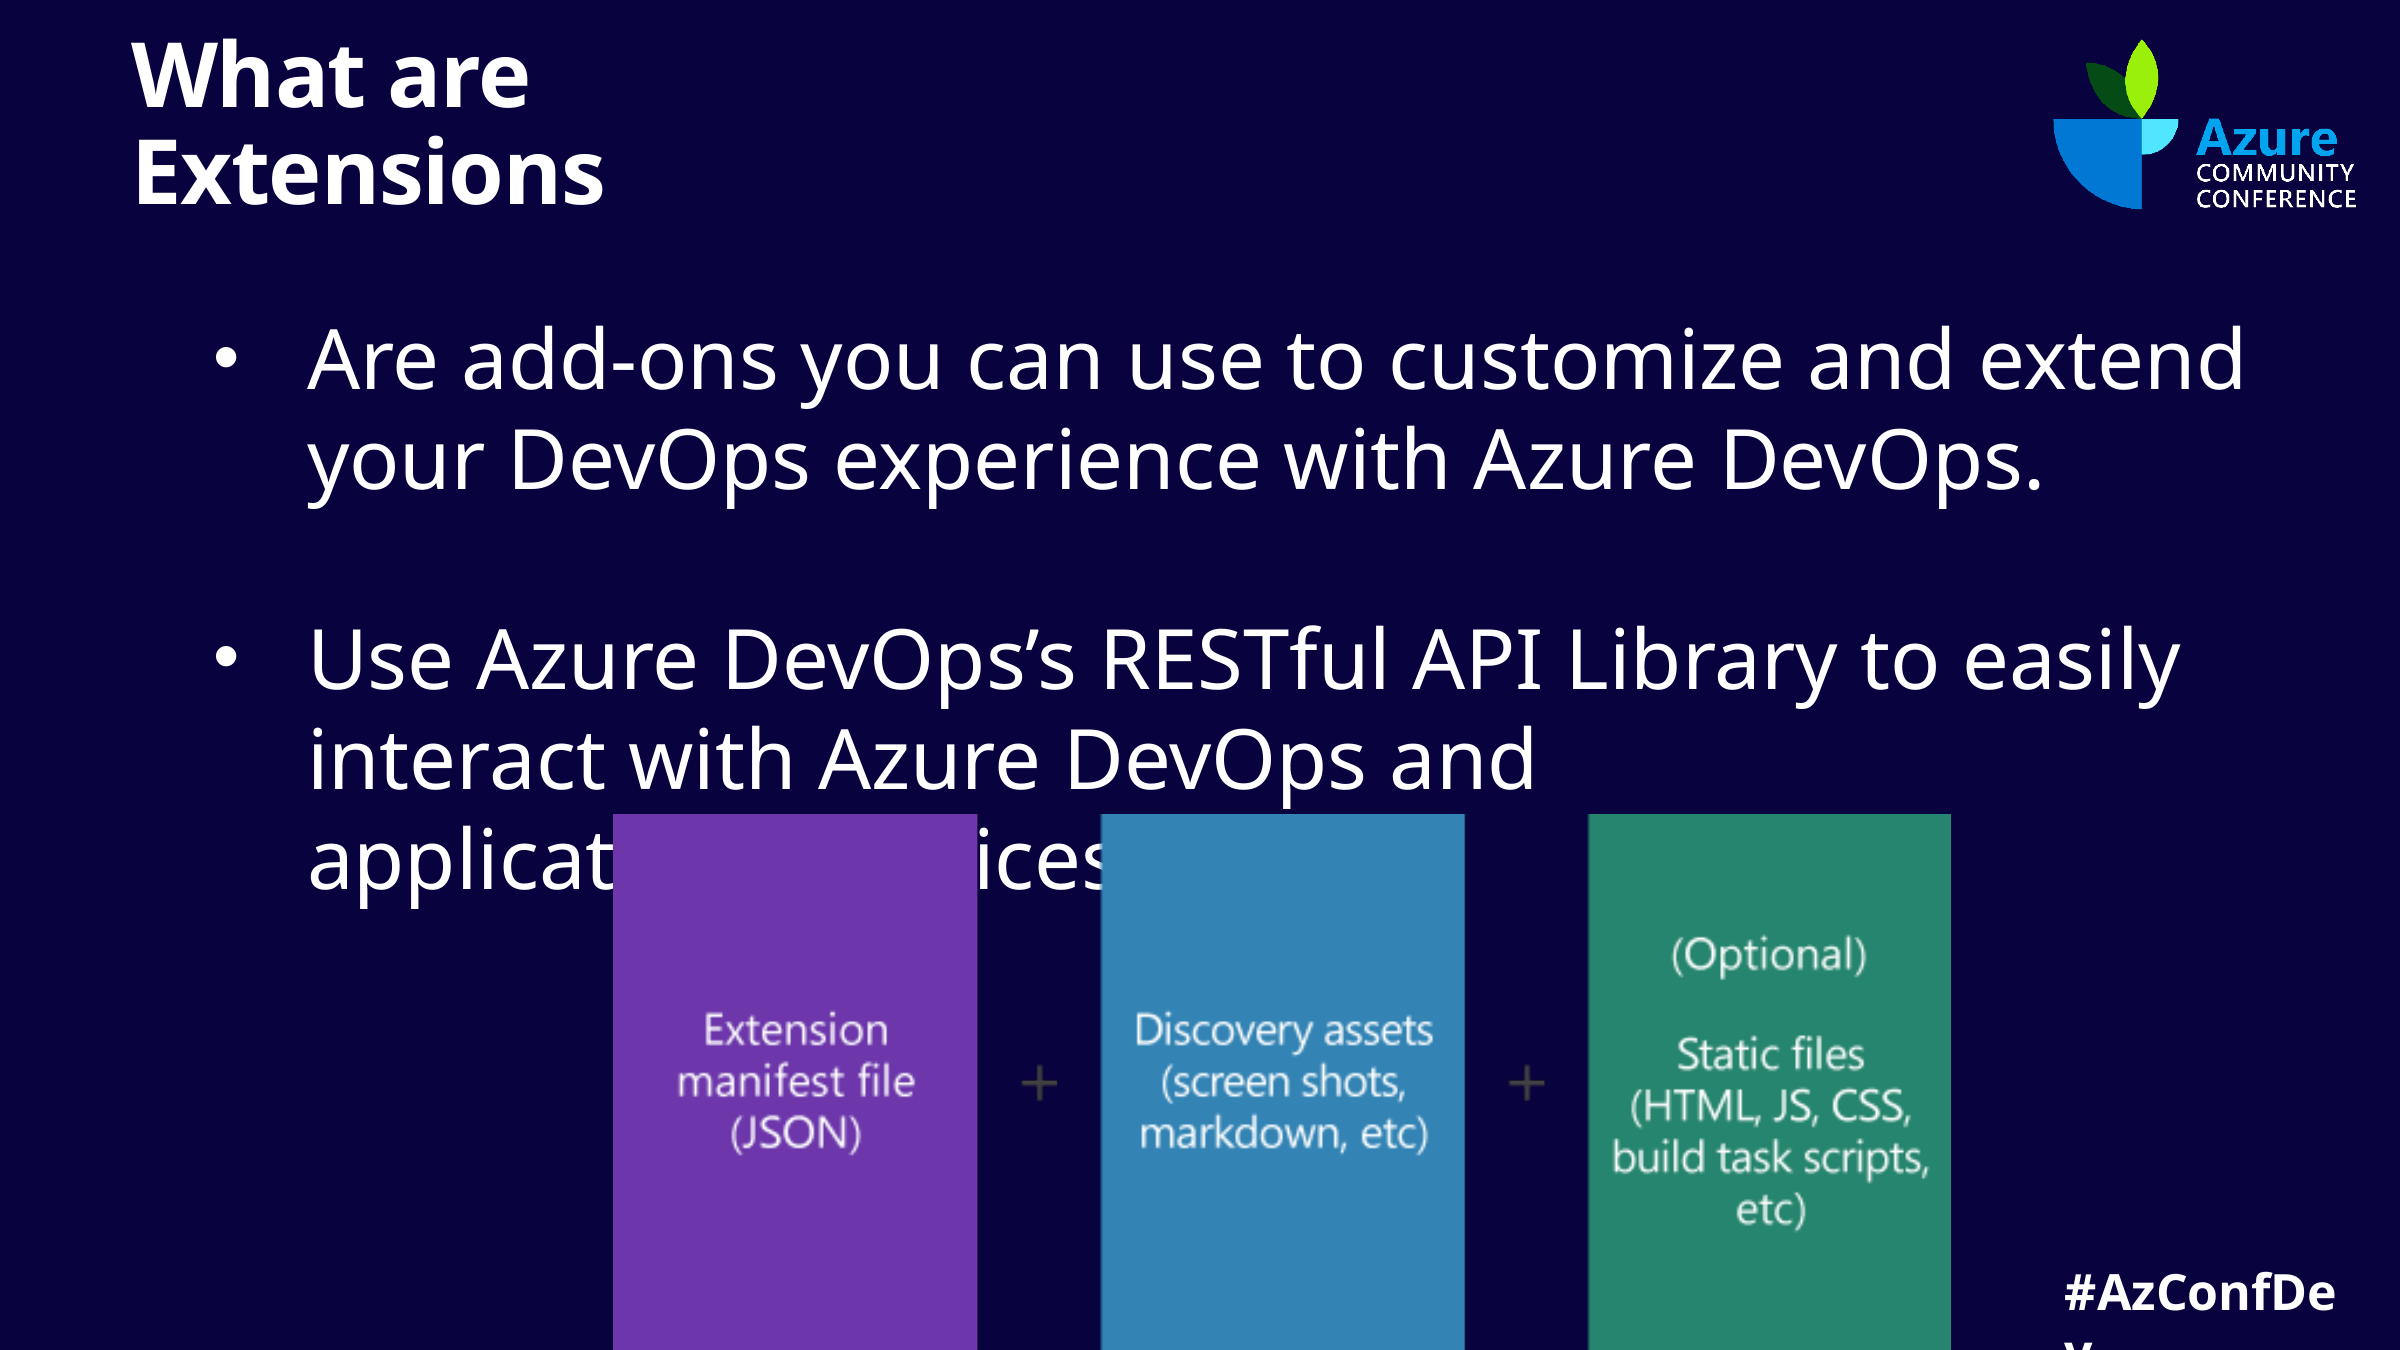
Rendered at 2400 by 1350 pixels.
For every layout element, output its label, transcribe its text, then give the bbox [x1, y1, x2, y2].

title What are Extensions [131, 27, 1028, 224]
picture [2047, 33, 2365, 218]
list Are add-ons you can use to customize and extend your DevOps experience with Azure DevOps. Use Azure DevOps’s RESTful API Library to easily interact with Azure DevOps and applications/services. [213, 306, 2351, 811]
picture [613, 813, 1951, 1350]
